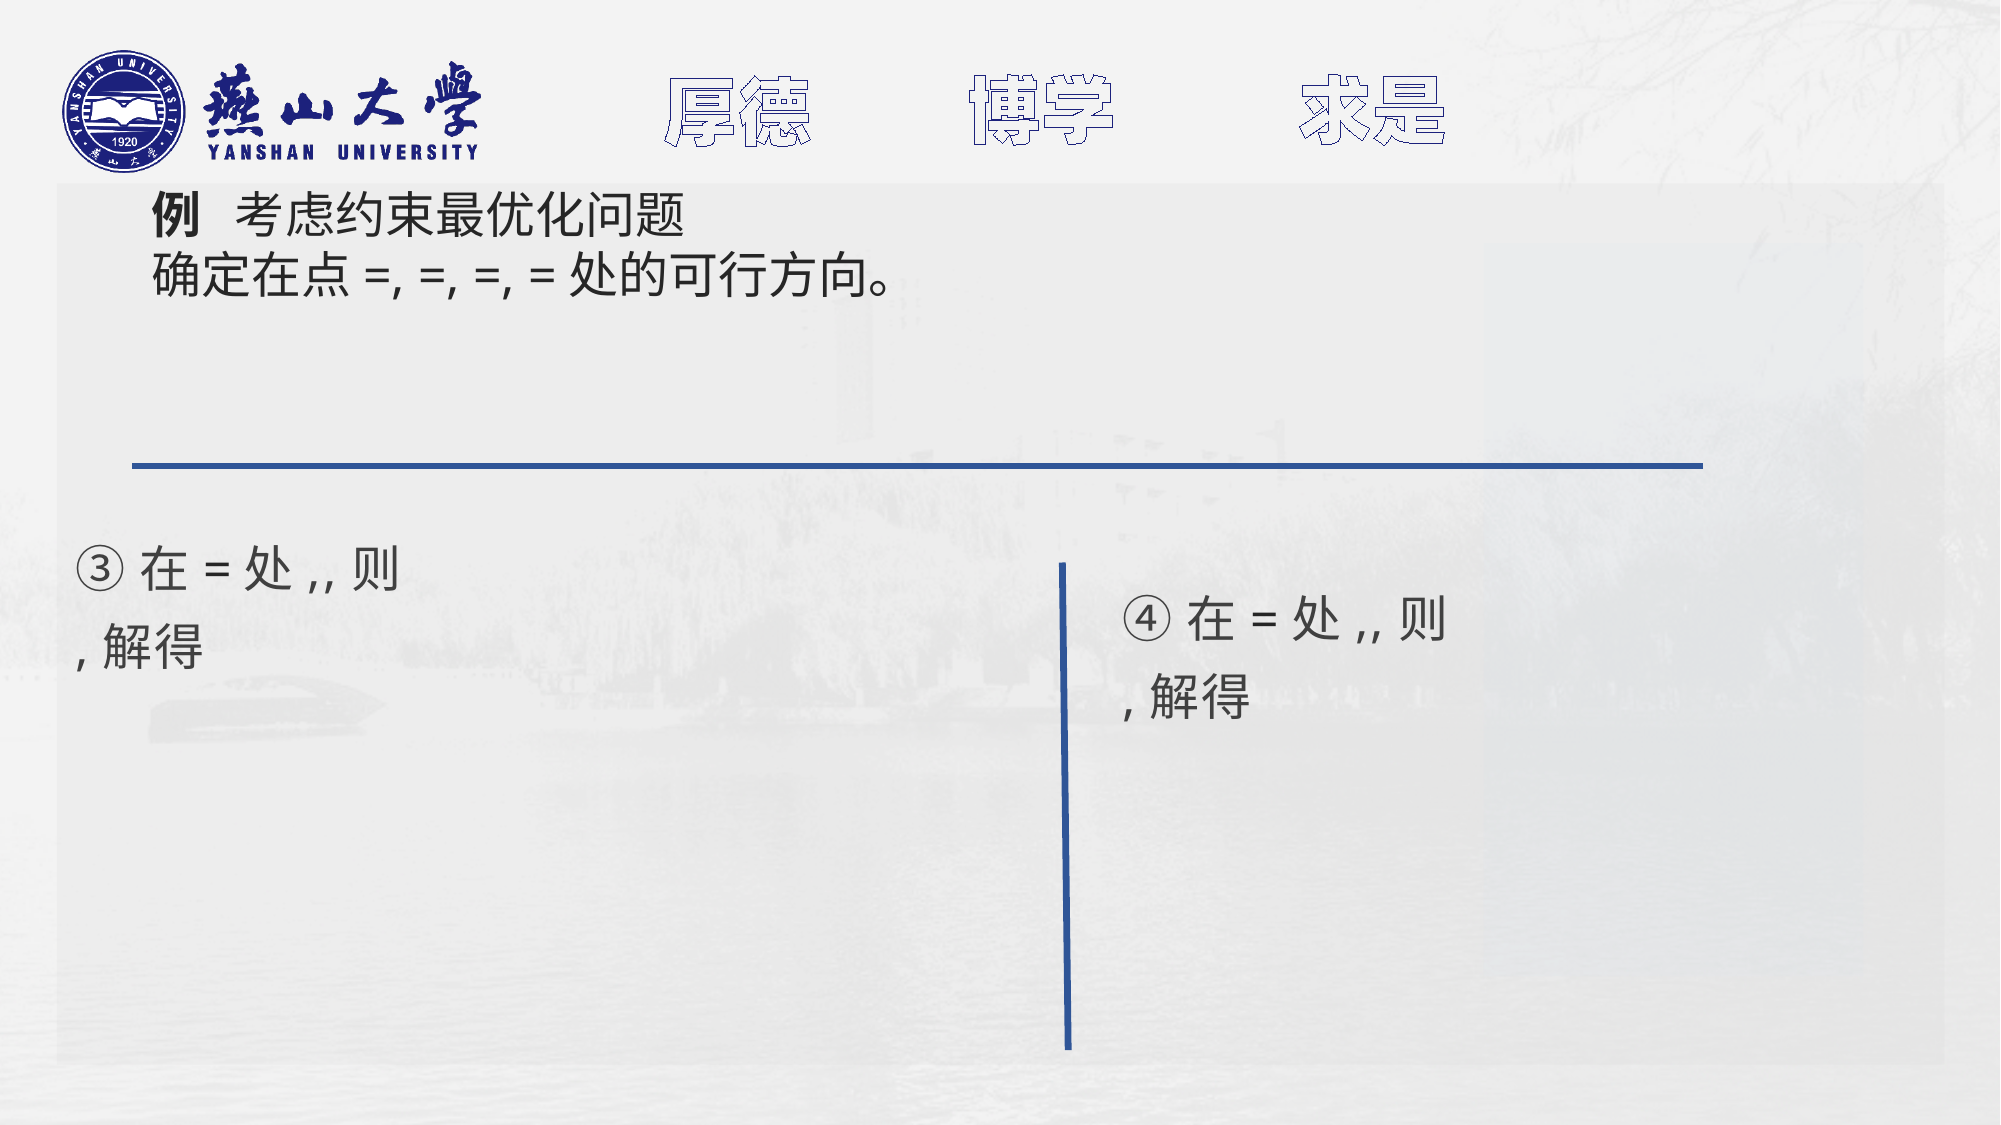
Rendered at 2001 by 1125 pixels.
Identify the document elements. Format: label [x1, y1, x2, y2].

text_box [664, 78, 734, 147]
text_box [1062, 562, 1069, 1050]
text_box [969, 75, 989, 145]
text_box [1044, 74, 1113, 145]
picture [62, 50, 481, 173]
text_box [56, 182, 1945, 1066]
text_box [1373, 107, 1445, 146]
text_box [988, 74, 1039, 146]
text_box [739, 75, 811, 147]
text_box [1299, 74, 1370, 145]
text_box [1383, 76, 1437, 104]
